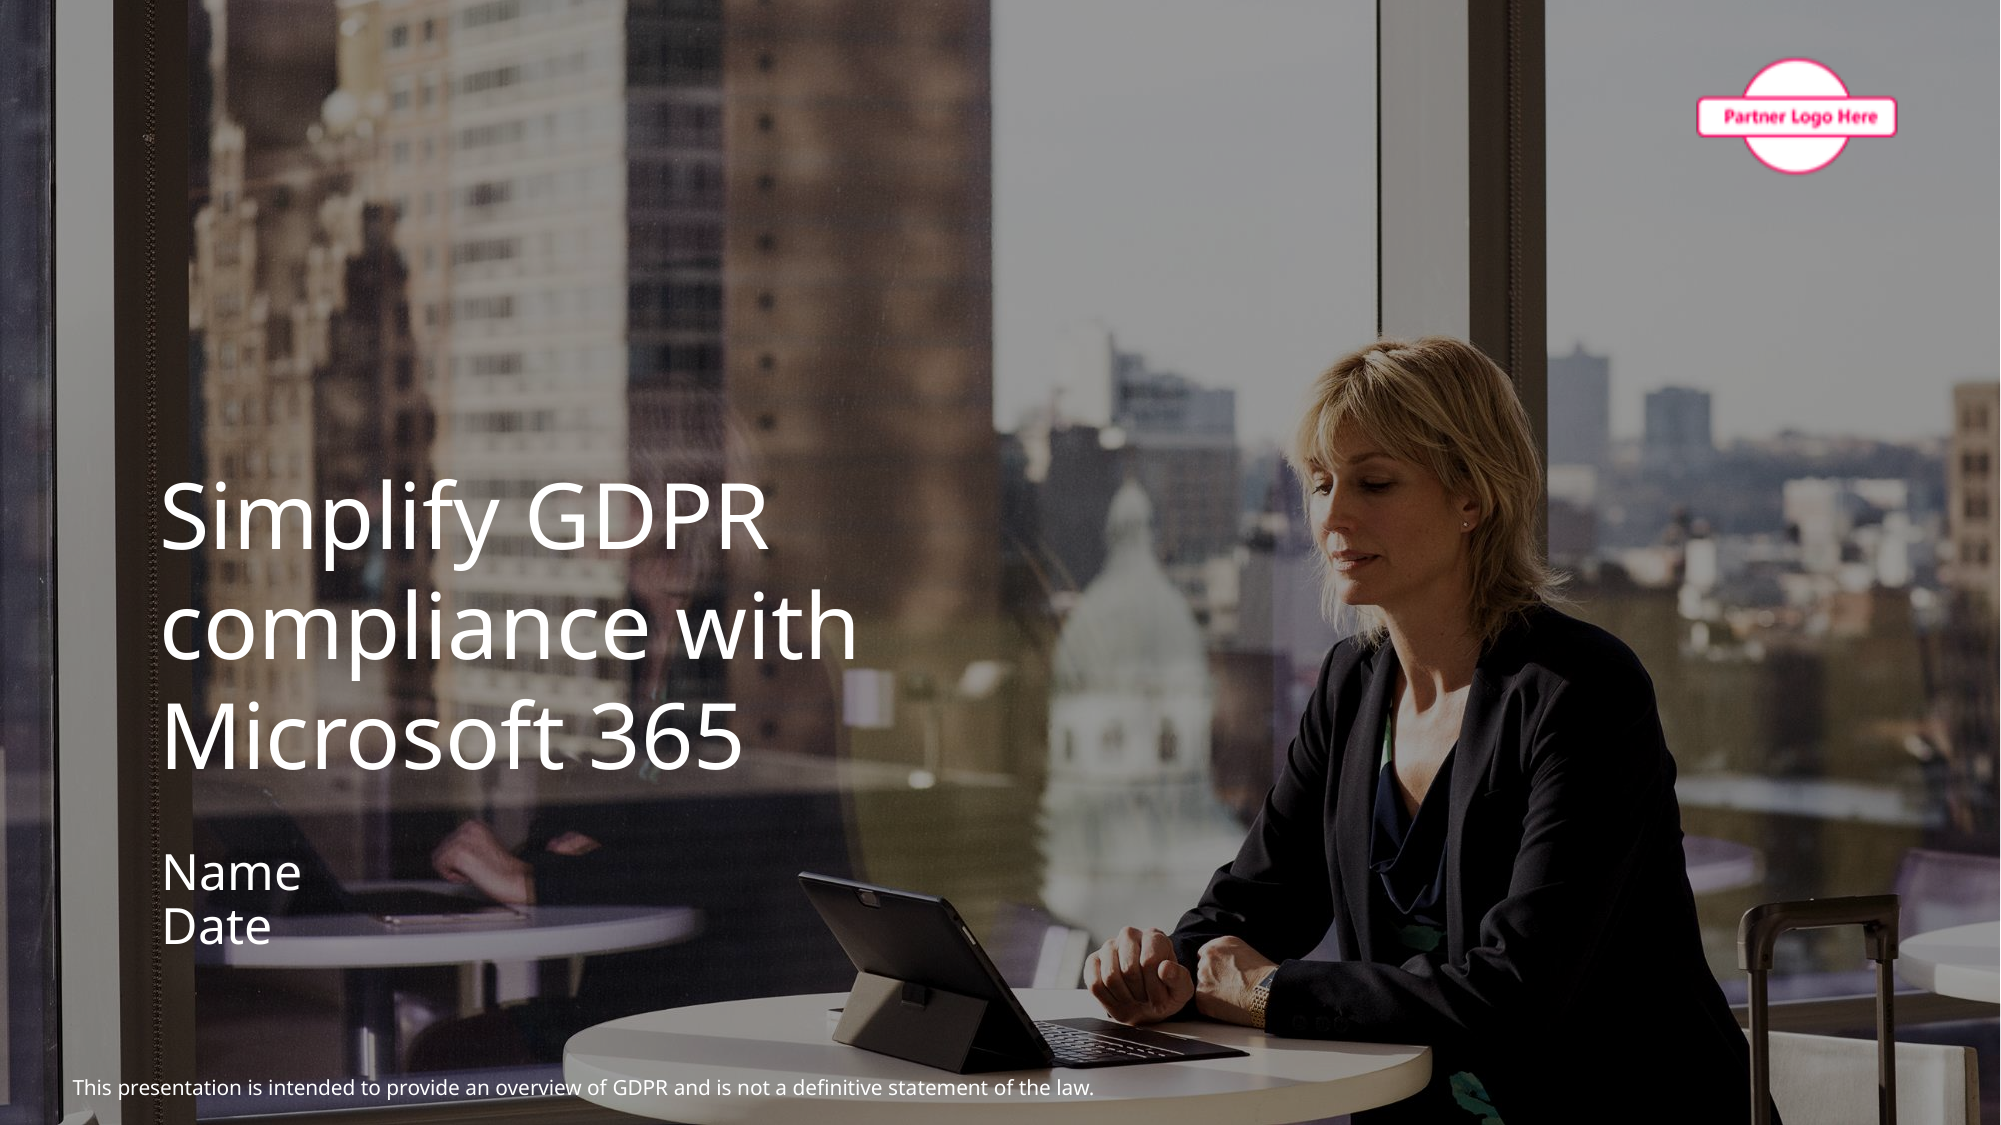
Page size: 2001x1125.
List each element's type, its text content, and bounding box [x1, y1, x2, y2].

text_box This presentation is intended to provide an overview of GDPR and is not a definitive statement of the law. [57, 1067, 1943, 1108]
text_box Simplify GDPR compliance with Microsoft 365 [144, 450, 1133, 499]
text_box [0, 0, 2000, 1125]
picture [1694, 48, 1913, 184]
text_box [144, 499, 1134, 955]
